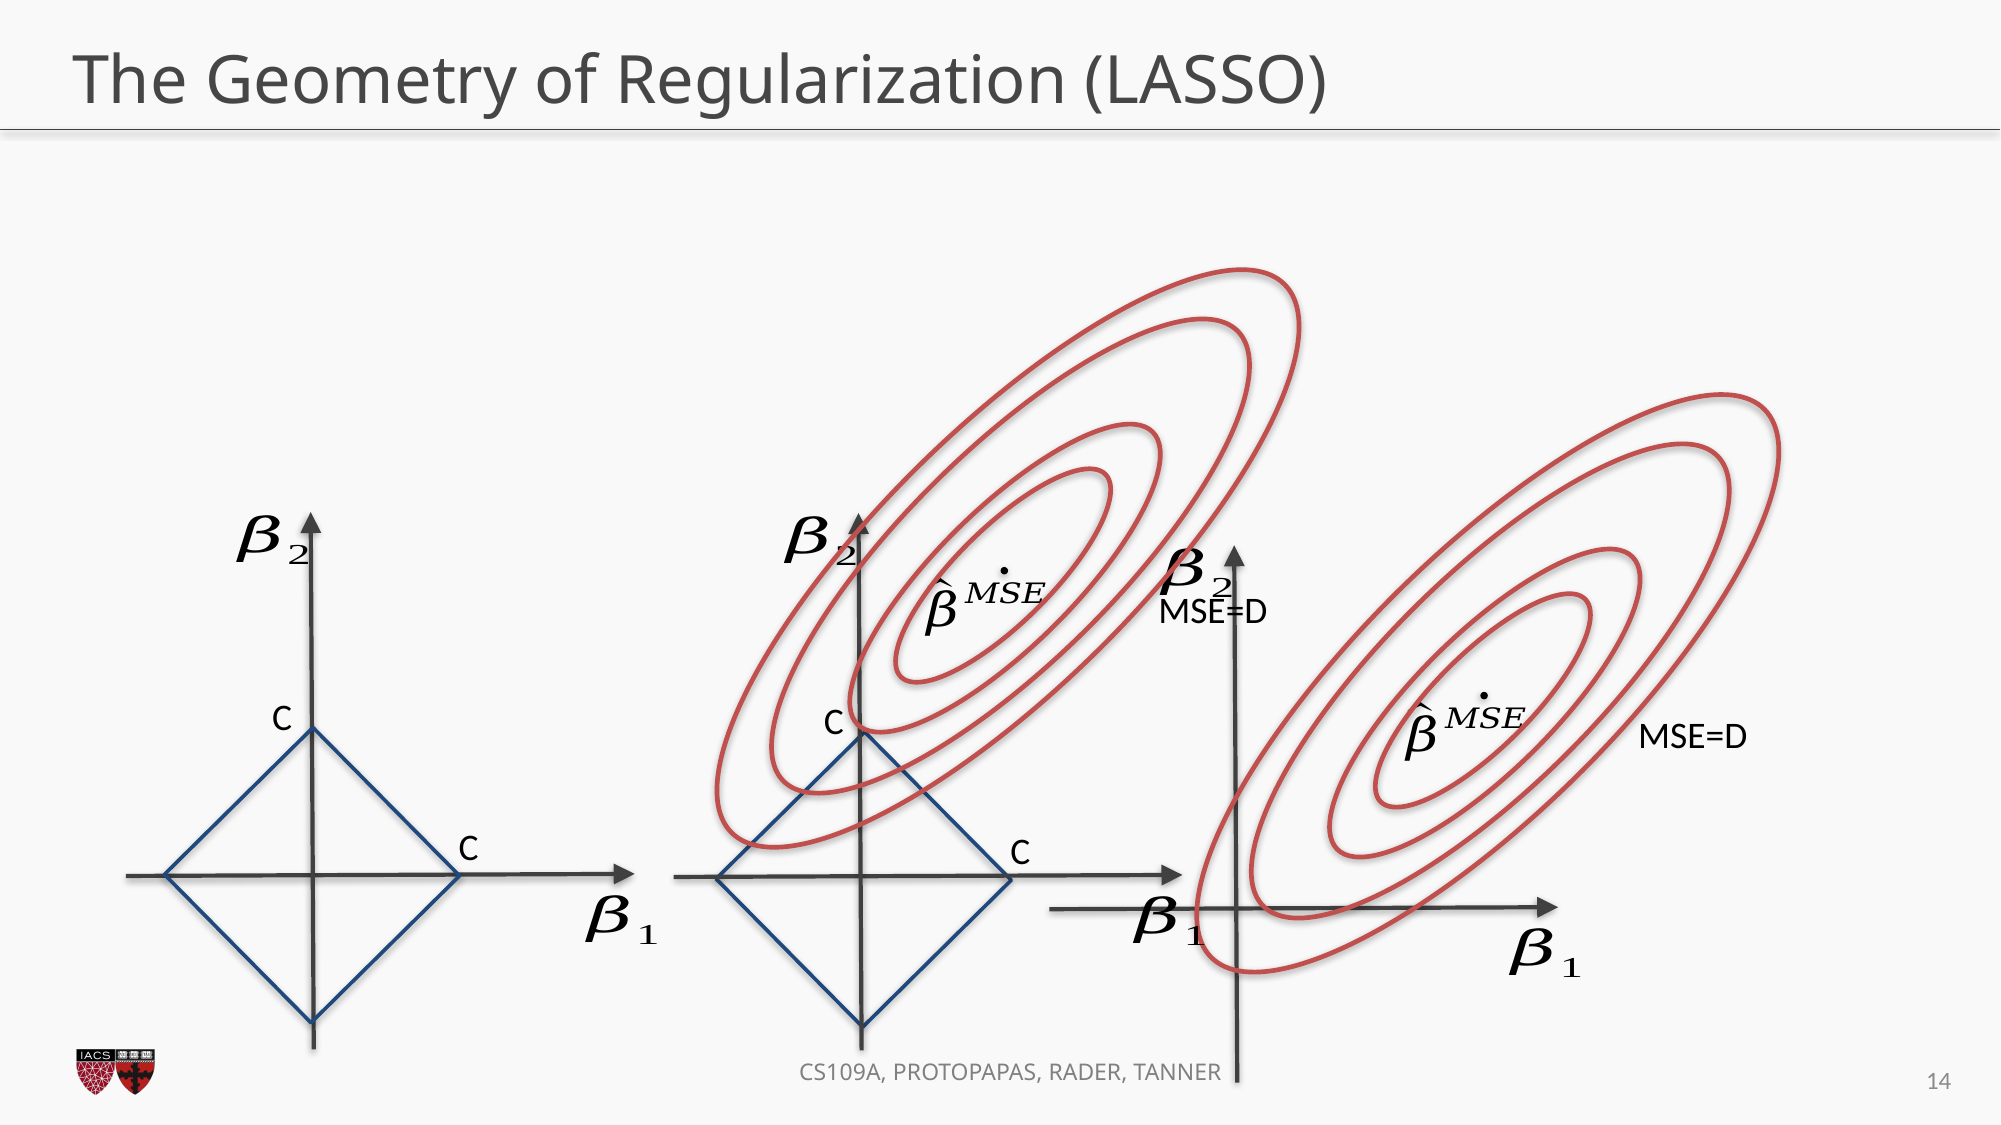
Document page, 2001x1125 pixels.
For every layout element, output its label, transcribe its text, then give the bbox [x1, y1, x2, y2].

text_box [618, 429, 1398, 688]
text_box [1402, 542, 1583, 553]
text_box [207, 685, 495, 980]
slide_number 14 [1500, 1050, 1967, 1110]
title The Geometry of Regularization (LASSO) [57, 29, 1943, 156]
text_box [1049, 820, 1583, 1083]
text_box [1212, 554, 1878, 813]
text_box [125, 509, 660, 1050]
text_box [673, 696, 1207, 1051]
picture [75, 1049, 155, 1095]
